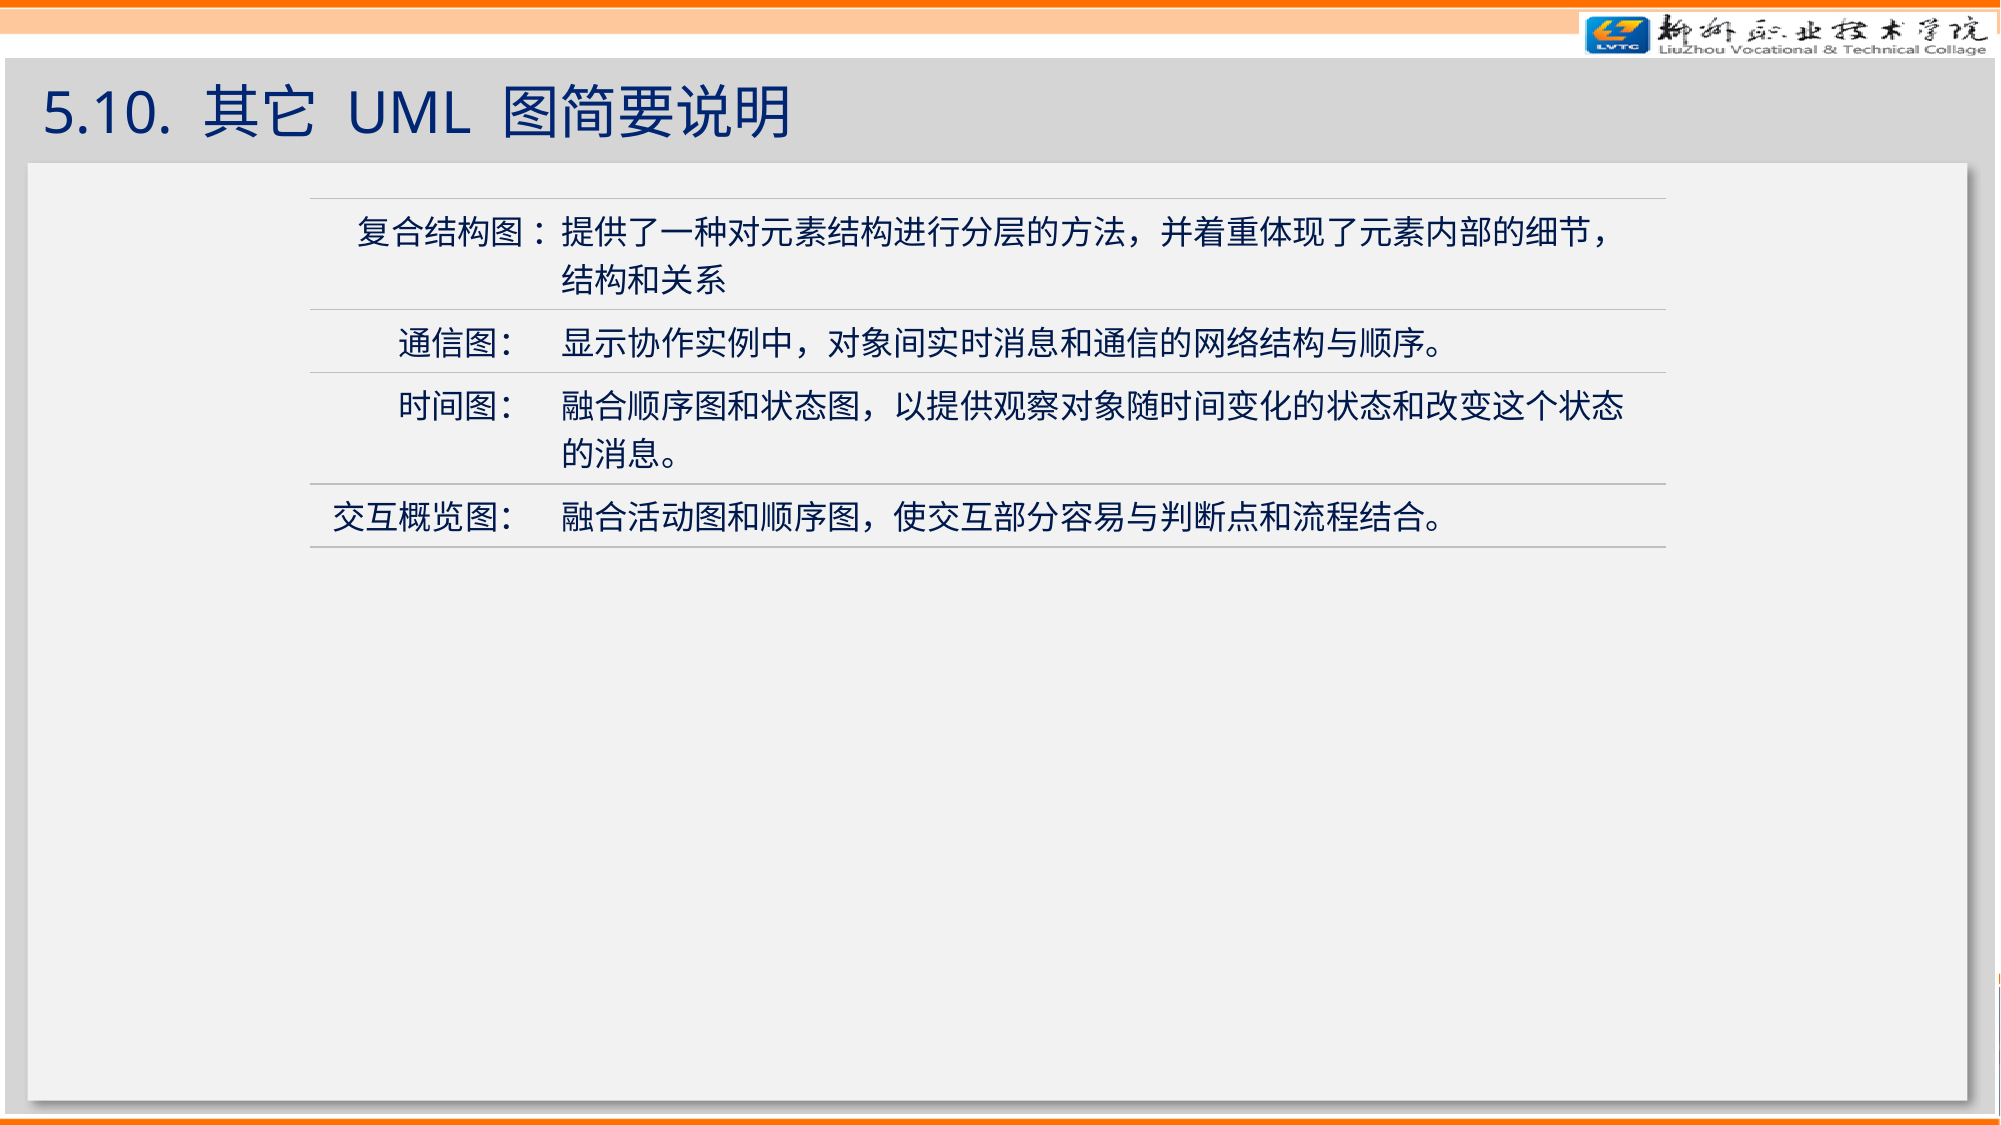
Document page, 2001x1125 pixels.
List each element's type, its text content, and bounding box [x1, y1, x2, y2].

table_header 复合结构图 ： [310, 199, 546, 309]
title 5.10. 其它 UML 图简要说明 [27, 71, 1966, 151]
table_cell 通信图： [310, 310, 546, 372]
table_header 提供了一种对元素结构进行分层的方法，并着重体现了元素内部的细节，结构和关系 [546, 199, 1666, 309]
table_cell 交互概览图： [310, 485, 546, 546]
table_cell 时间图： [310, 373, 546, 483]
table_cell 融合活动图和顺序图，使交互部分容易与判断点和流程结合。 [546, 485, 1666, 546]
picture [0, 0, 2001, 1125]
table_cell 融合顺序图和状态图，以提供观察对象随时间变化的状态和改变这个状态的消息。 [546, 373, 1666, 483]
table_cell 显示协作实例中，对象间实时消息和通信的网络结构与顺序。 [546, 310, 1666, 372]
